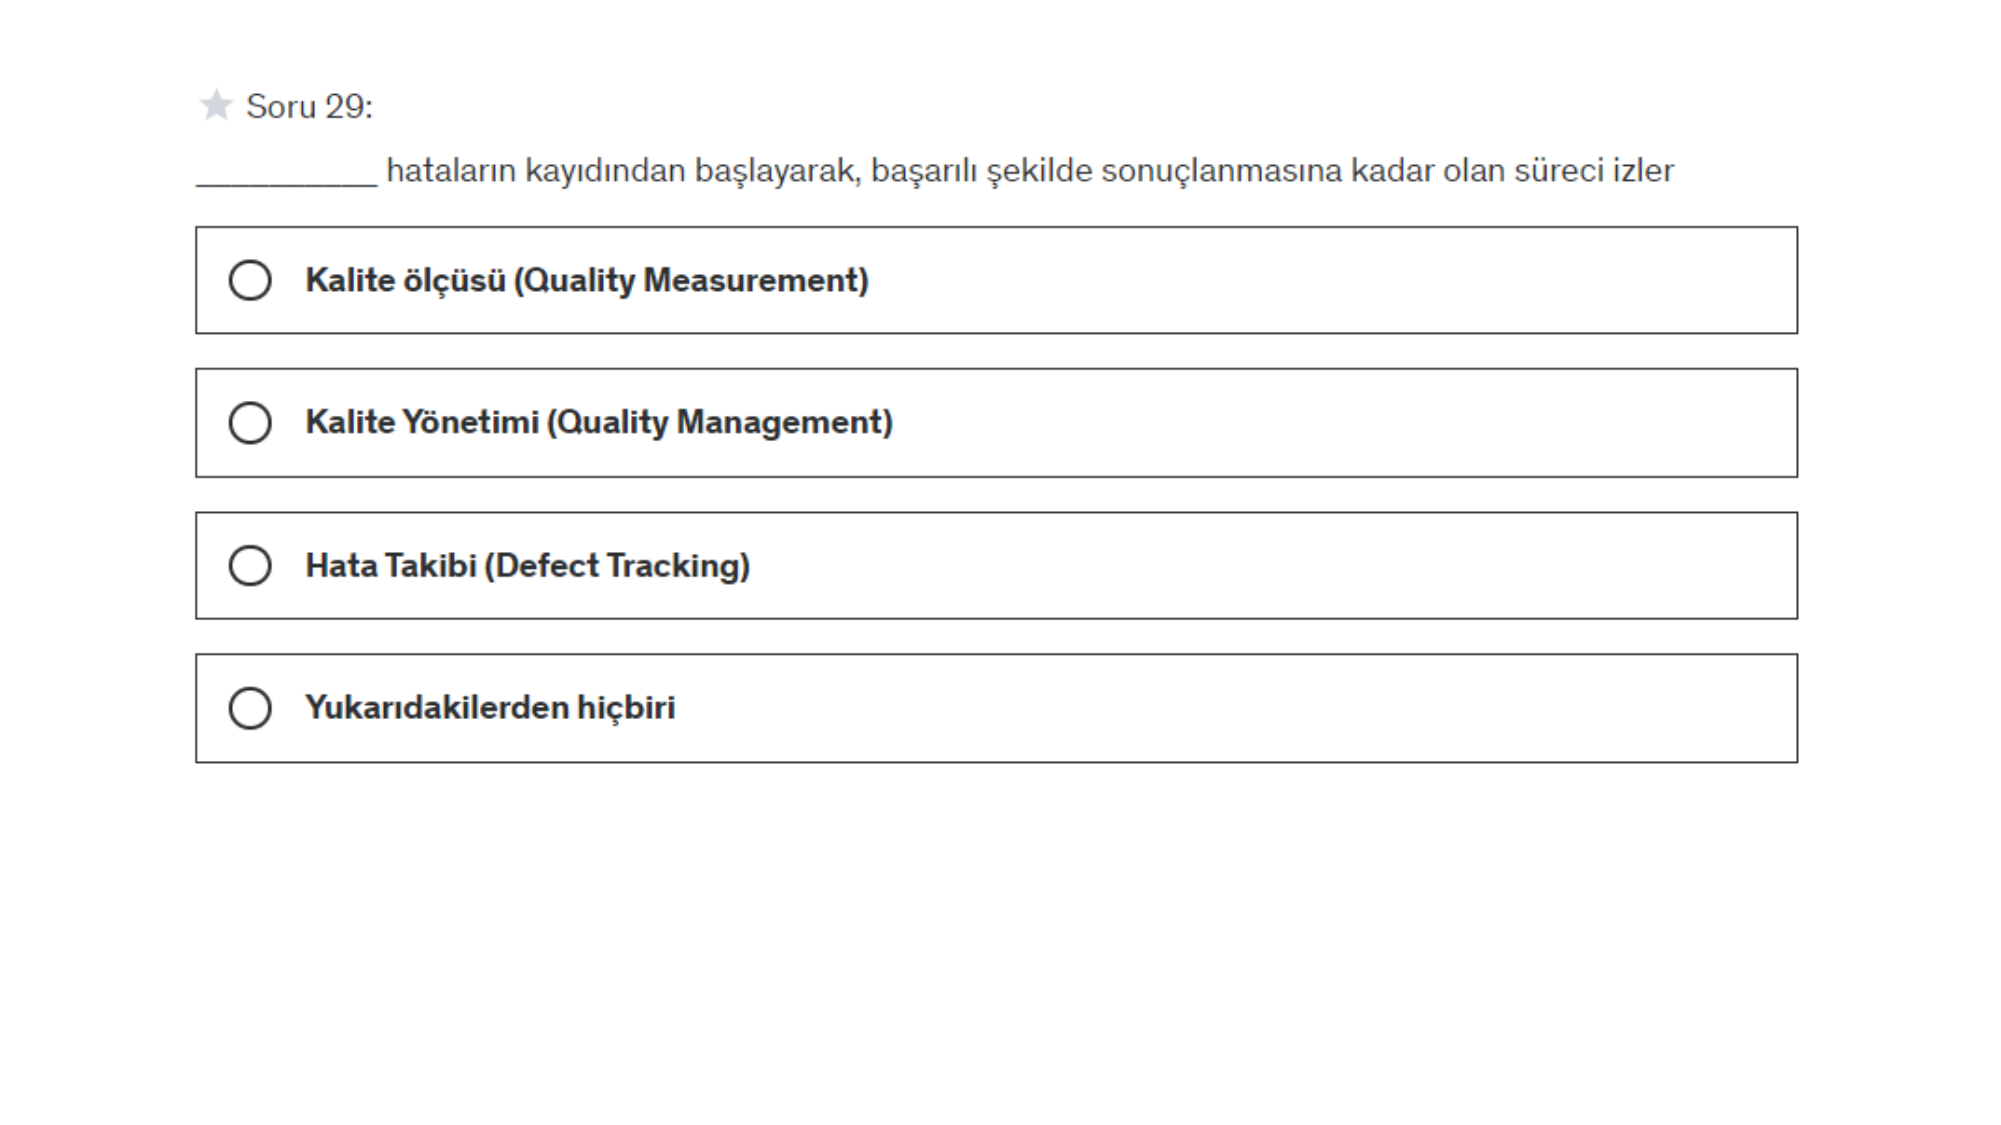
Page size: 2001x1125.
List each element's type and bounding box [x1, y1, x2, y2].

list [123, 81, 1851, 816]
